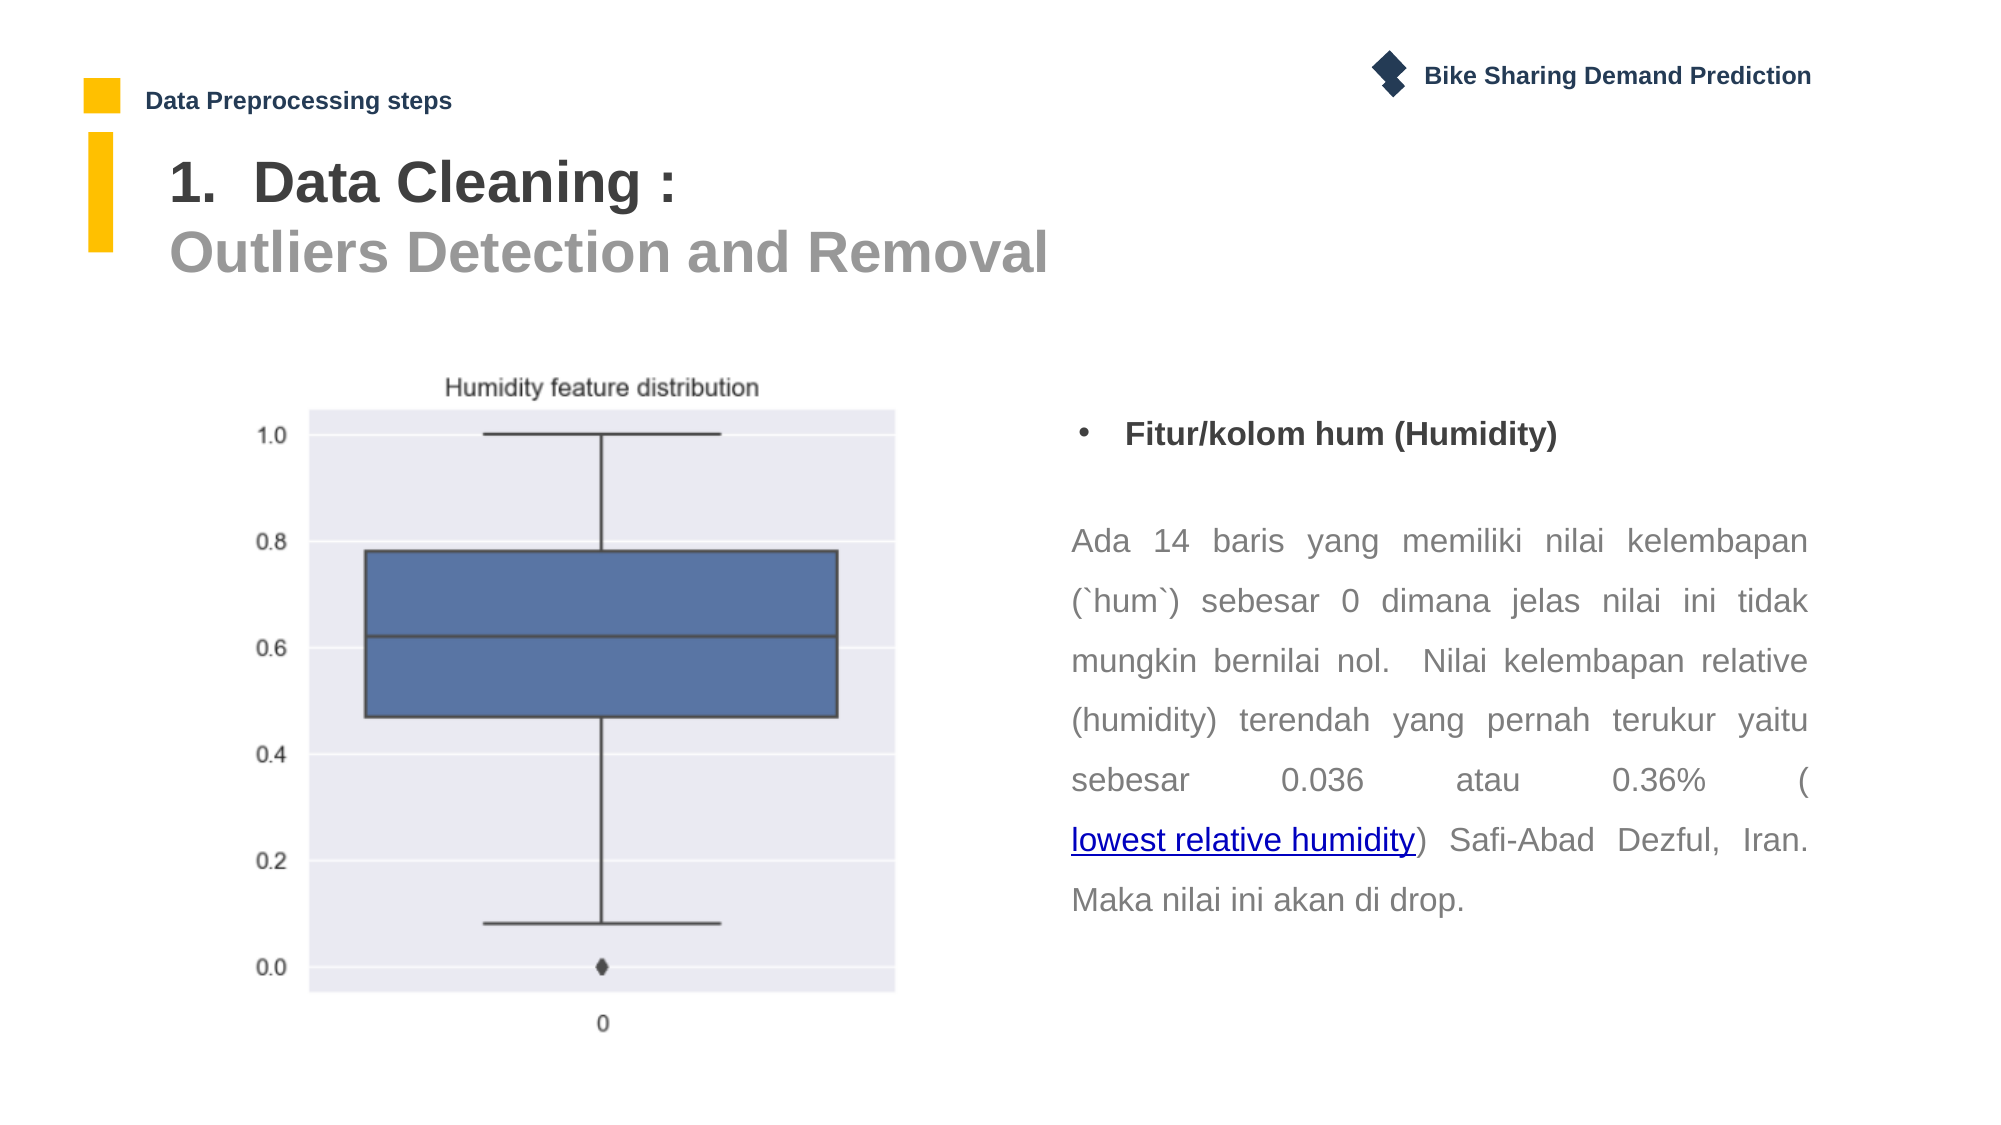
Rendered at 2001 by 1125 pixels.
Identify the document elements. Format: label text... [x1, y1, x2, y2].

text_box [83, 78, 121, 114]
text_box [88, 131, 1513, 294]
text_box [1371, 50, 2000, 98]
picture [243, 363, 906, 1050]
text_box Data Preprocessing steps [137, 77, 736, 122]
text_box Ada 14 baris yang memiliki nilai kelembapan (`hum`) sebesar 0 dimana jelas nilai ini tidak mungkin bernilai nol. Nilai kelembapan relative (humidity) terendah yang pernah terukur yaitu sebesar 0.036 atau 0.36% (lowest relative humidity) Safi-Abad Dezful, Iran. Maka nilai ini akan di drop. [1056, 491, 1825, 926]
text_box Fitur/kolom hum (Humidity) [1063, 385, 1756, 460]
